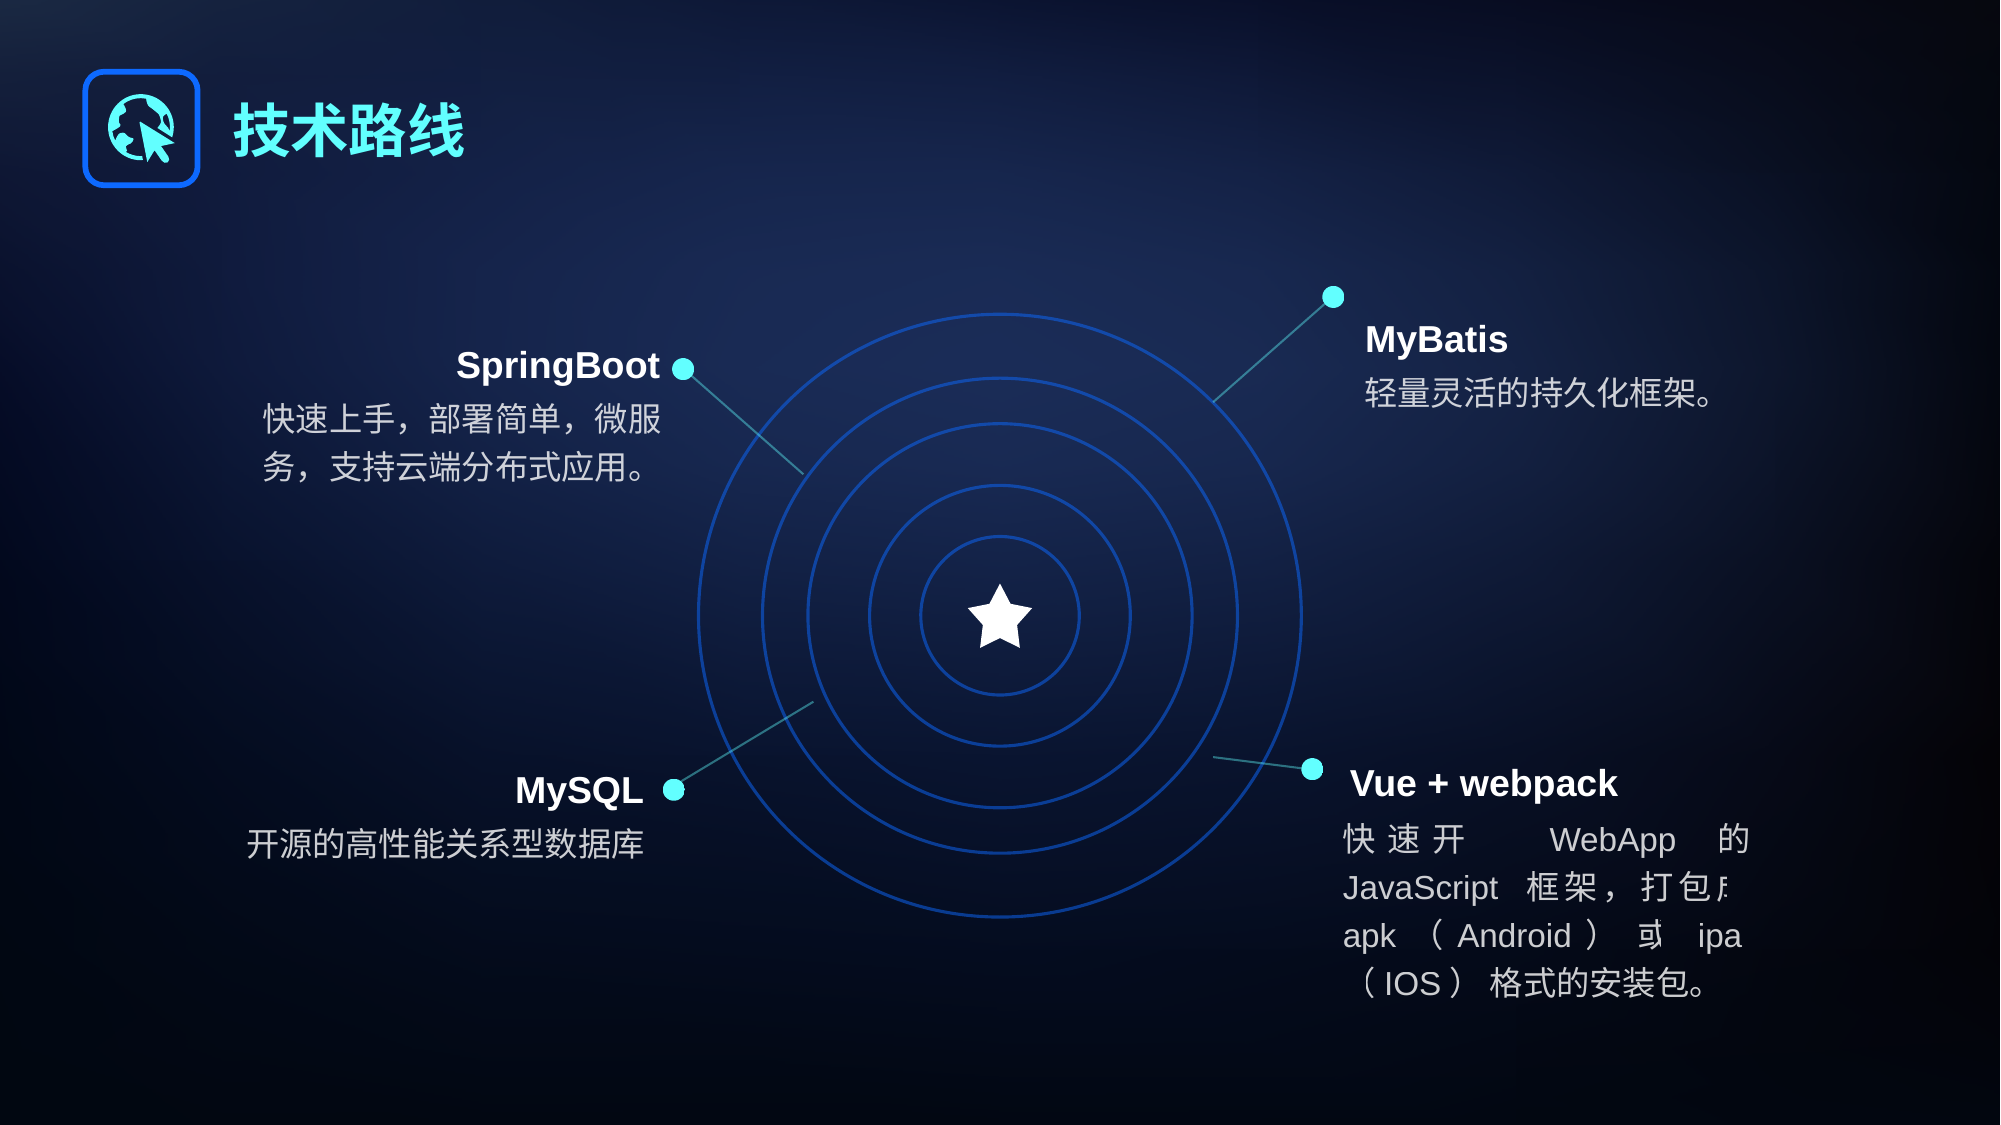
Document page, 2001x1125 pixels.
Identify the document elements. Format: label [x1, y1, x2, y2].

text_box [677, 358, 804, 475]
text_box [806, 422, 1194, 809]
text_box [697, 313, 1303, 919]
text_box [965, 581, 1035, 650]
text_box [239, 324, 677, 495]
text_box [868, 484, 1132, 748]
text_box [761, 377, 1239, 855]
text_box [1349, 298, 1787, 421]
picture [0, 0, 2000, 1125]
text_box [222, 749, 660, 872]
text_box [662, 701, 814, 801]
text_box [1213, 757, 1324, 781]
text_box [1213, 285, 1345, 403]
text_box [1328, 742, 1766, 1013]
text_box [85, 71, 758, 186]
text_box [919, 535, 1081, 697]
